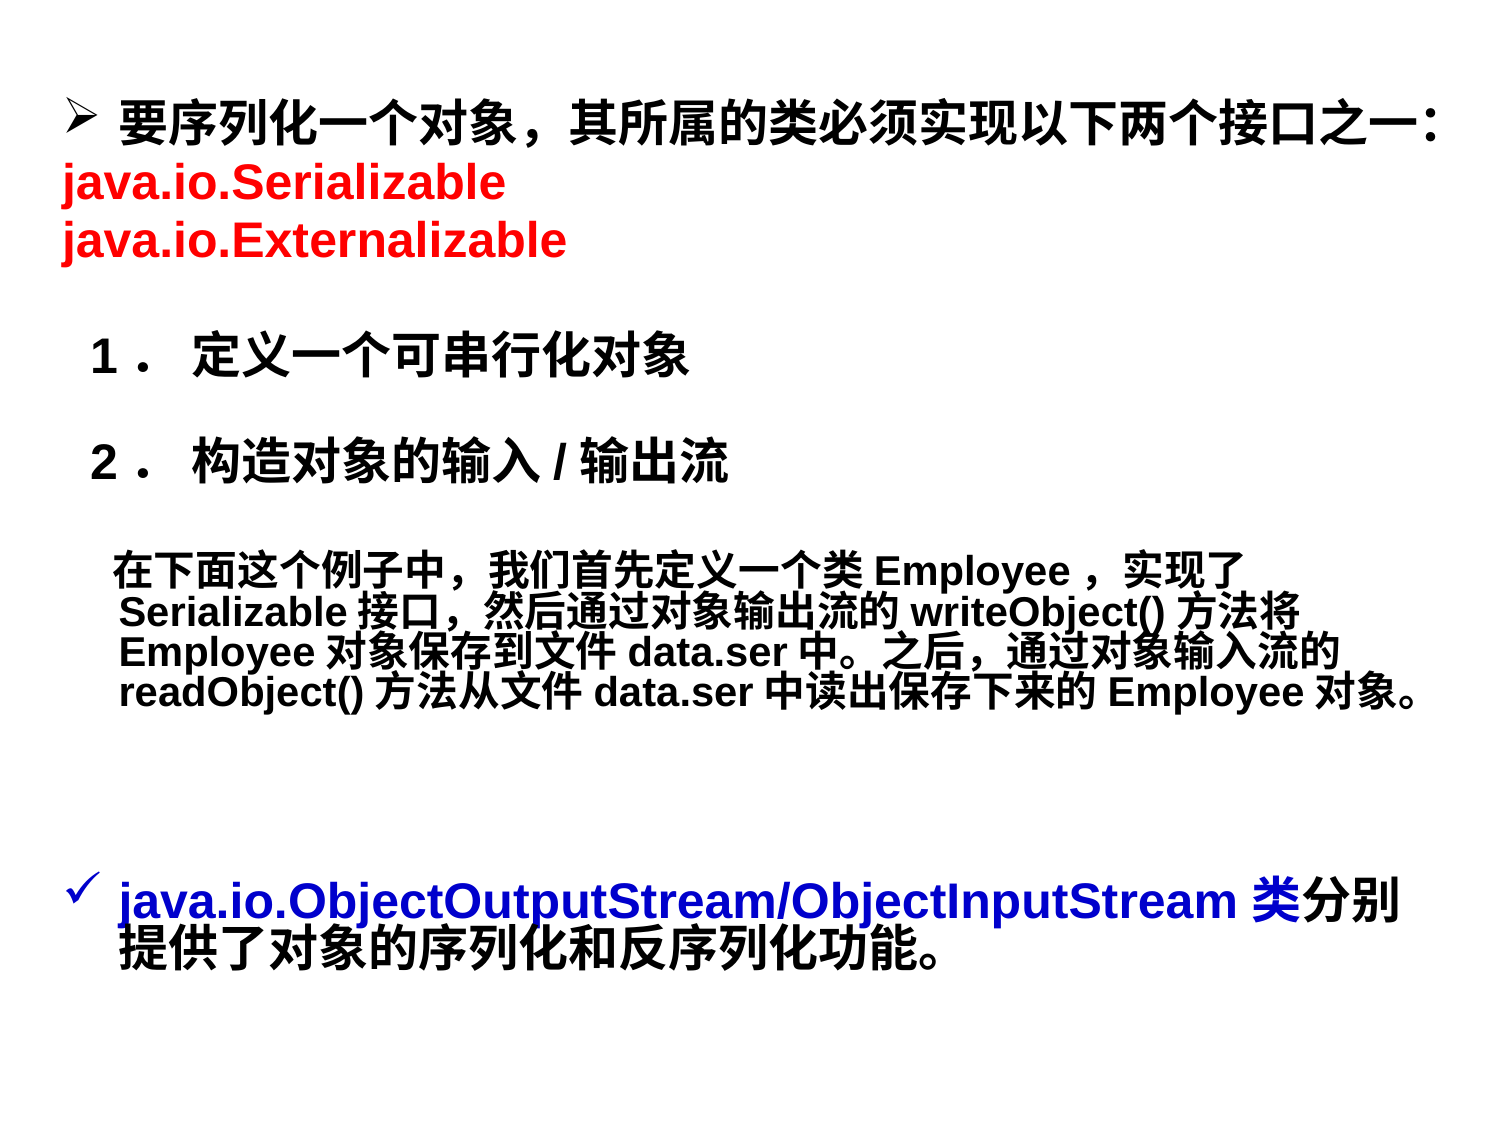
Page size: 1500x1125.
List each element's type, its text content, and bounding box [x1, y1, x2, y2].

list 要序列化一个对象，其所属的类必须实现以下两个接口之一： java.io.Serializable java.io.Externalizable 1． 定义一个可串行化对象 2． 构造对象的输入/输出流 在下面这个例子中，我们首先定义一个类Employee，实现了 Serializable接口，然后通过对象输出流的writeObject()方法将Employee对象保存到文件data.ser中。之后，通过对象输入流的readObject()方法从文件data.ser中读出保存下来的Employee对象。 java.io.ObjectOutputStream/ObjectInputStream类分别提供了对象的序列化和反序列化功能。 [47, 95, 1453, 1030]
